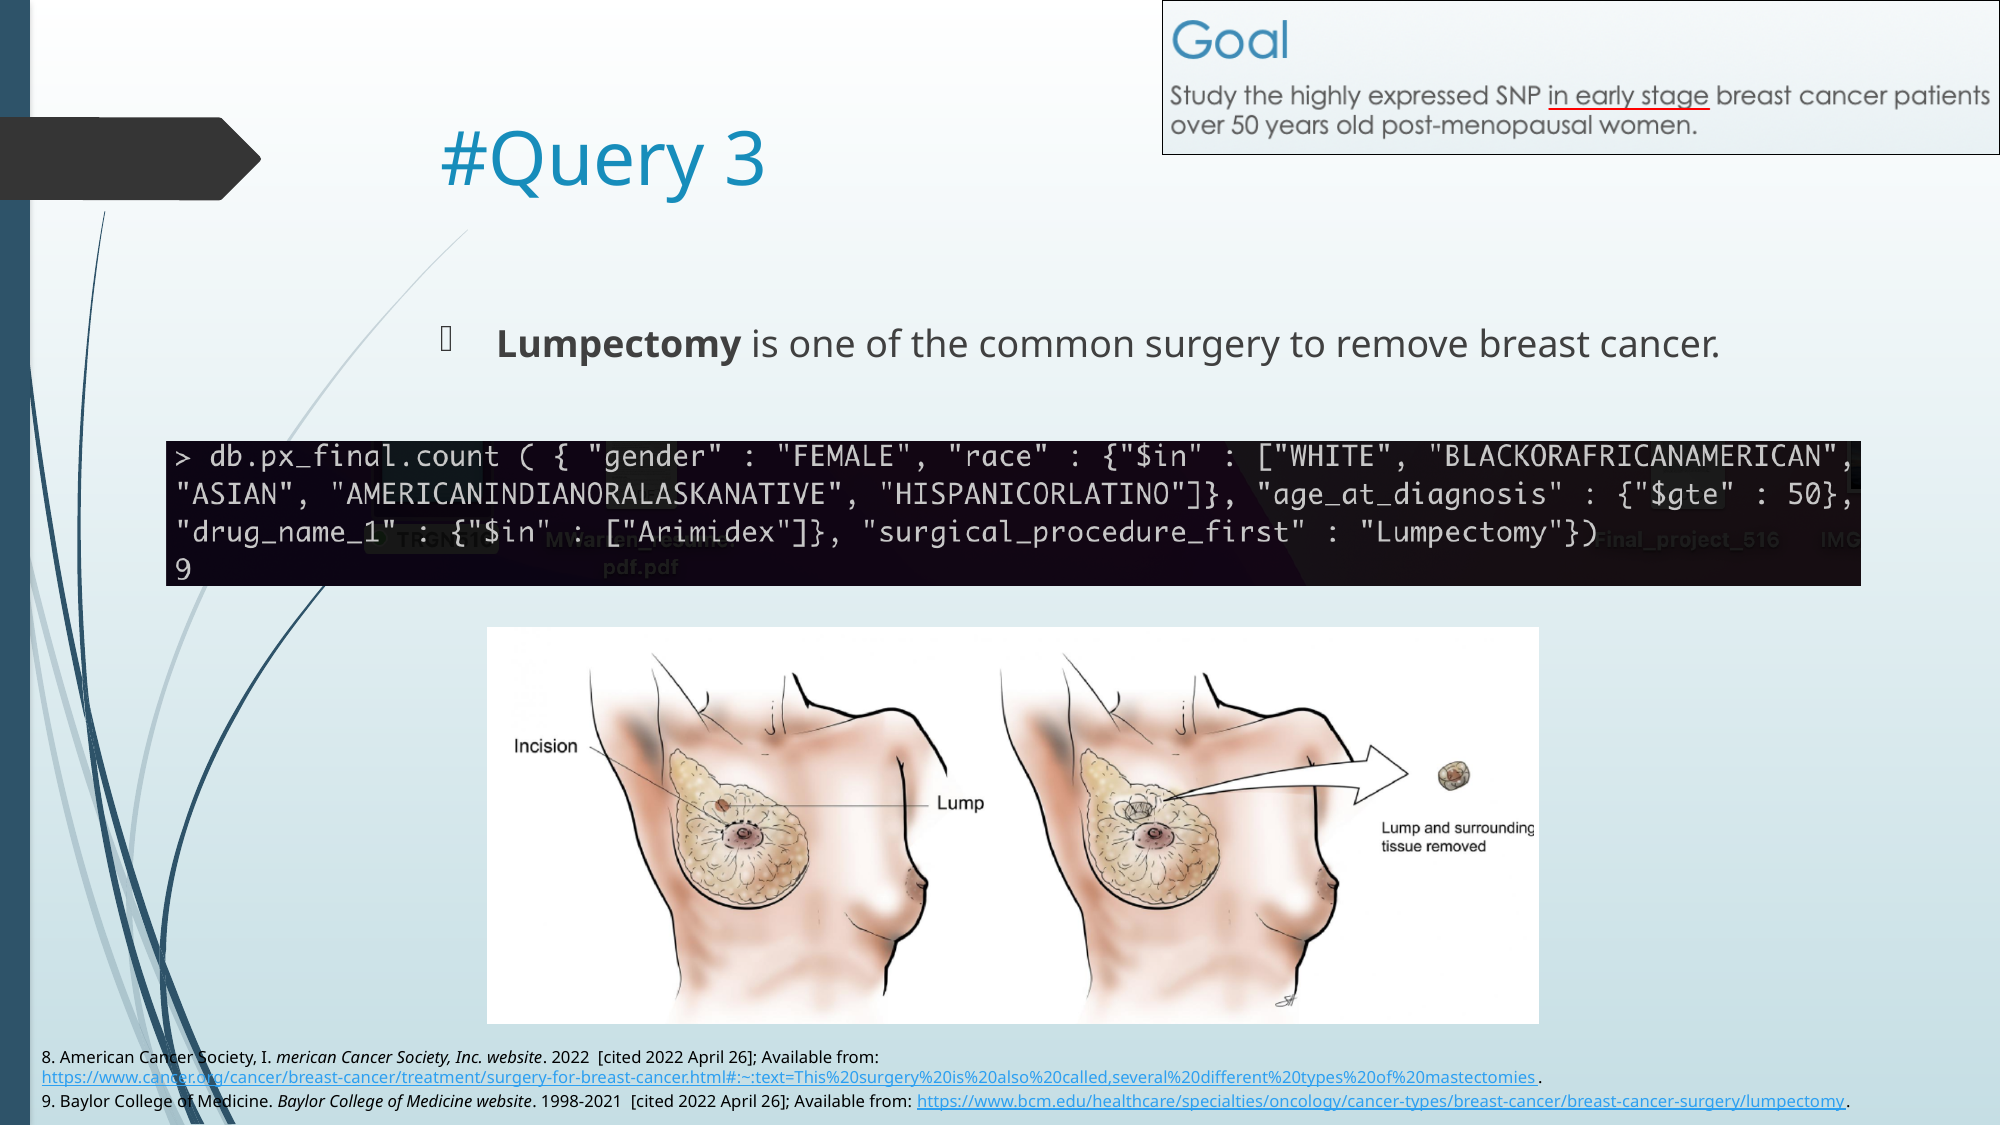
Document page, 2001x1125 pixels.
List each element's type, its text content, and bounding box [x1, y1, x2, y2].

title #Query 3 [425, 102, 1888, 312]
picture [1162, 0, 2000, 155]
picture [487, 627, 1540, 1024]
picture [165, 441, 1861, 586]
list Lumpectomy is one of the common surgery to remove breast cancer. [424, 312, 1888, 933]
text_box 8. American Cancer Society, I. merican Cancer Society, Inc. website. 2022 [cited 2022 April 26]; Available from: https://www.cancer.org/cancer/breast-cancer/treatment/surgery-for-breast-cancer.html#:~:text=This%20surgery%20is%20also%20called,several%20different%20types%20of%20mastectomies. 9. Baylor College of Medicine. Baylor College of Medicine website. 1998-2021 [cited 2022 April 26]; Available from: https://www.bcm.edu/healthcare/specialties/oncology/cancer-types/breast-cancer/breast-cancer-surgery/lumpectomy. [26, 1040, 2000, 1125]
